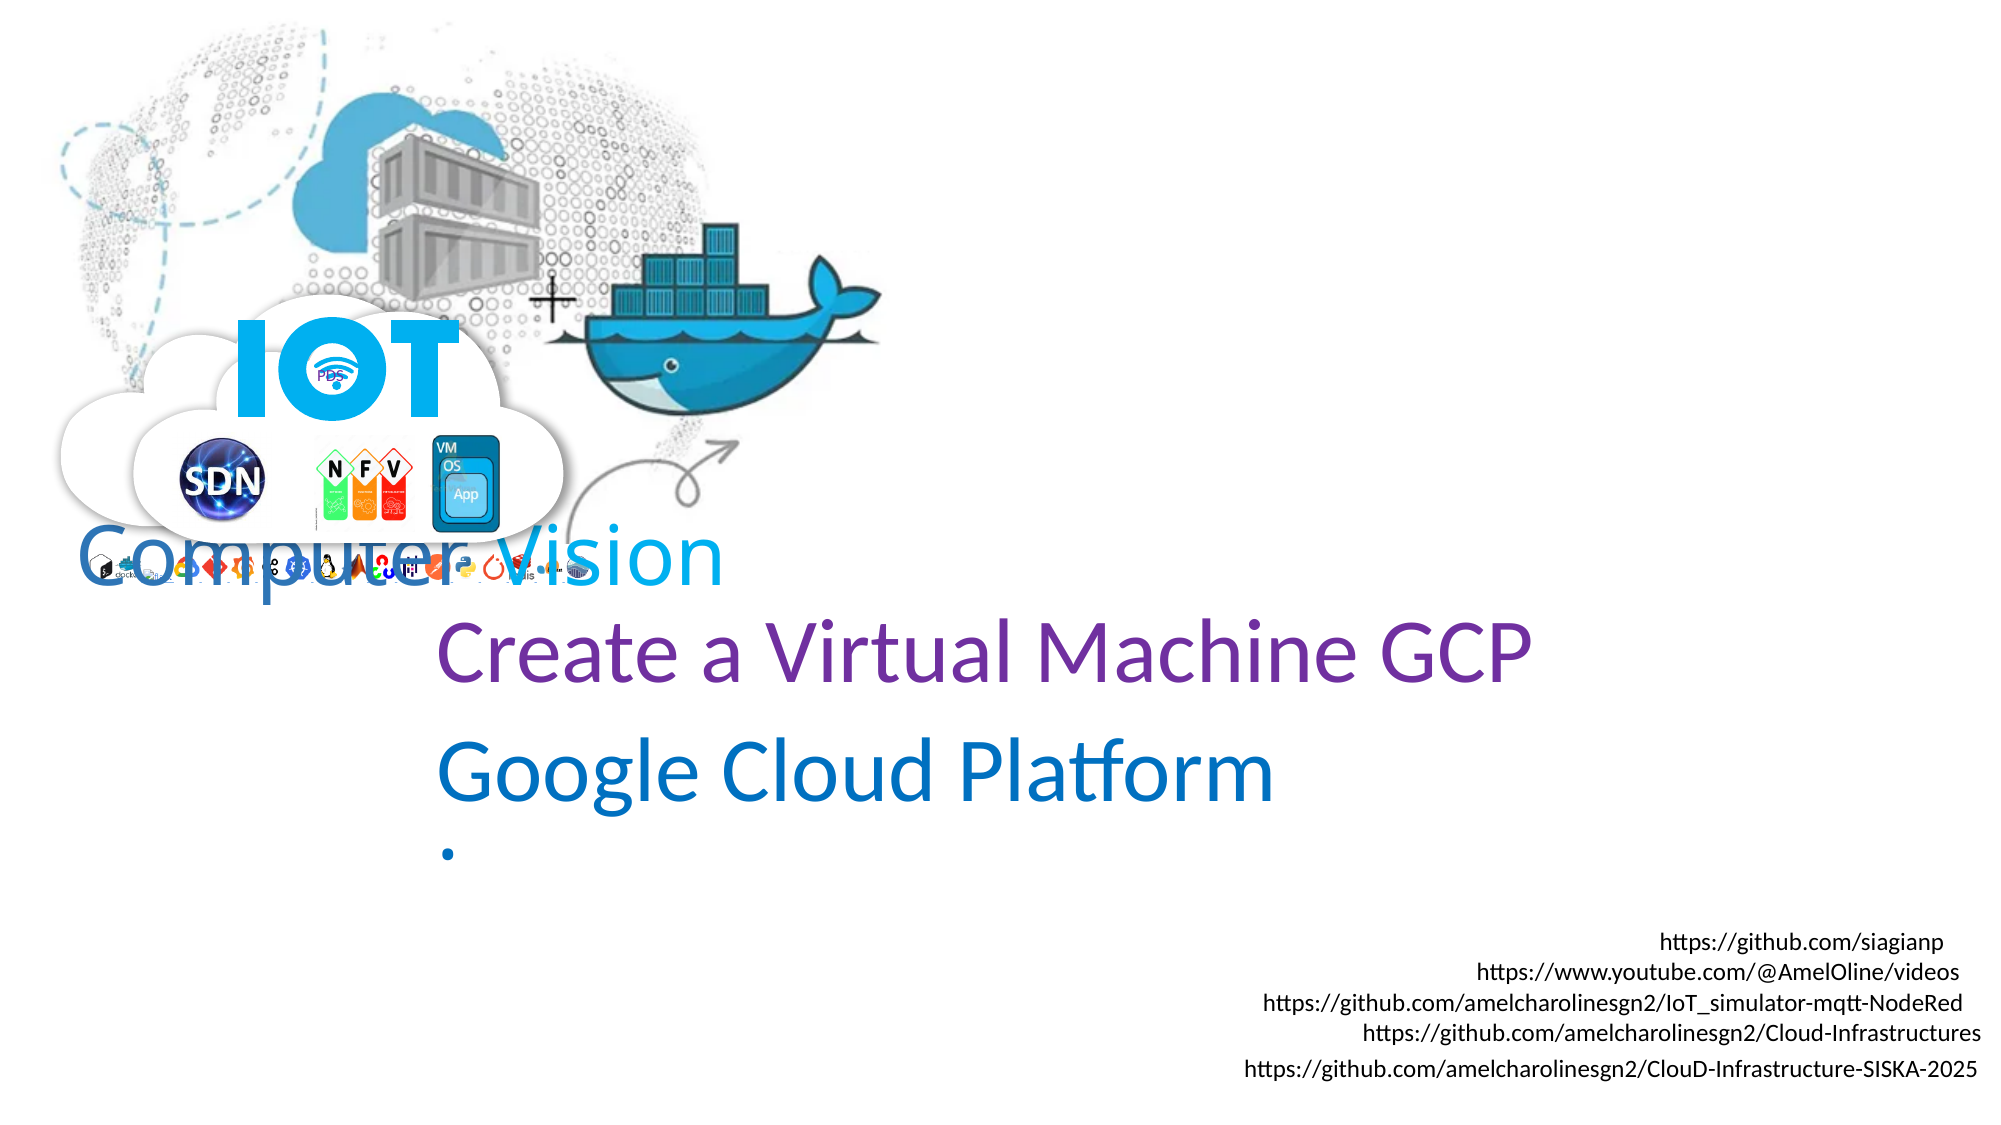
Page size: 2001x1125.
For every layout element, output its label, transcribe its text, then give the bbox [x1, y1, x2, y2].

text_box https://www.youtube.com/@AmelOline/videos [1461, 948, 2000, 978]
text_box https://github.com/amelcharolinesgn2/IoT_simulator-mqtt-NodeRed [1248, 978, 2000, 1024]
text_box . [421, 775, 1827, 886]
text_box https://github.com/amelcharolinesgn2/Cloud-Infrastructures [1347, 1008, 1998, 1044]
text_box https://github.com/amelcharolinesgn2/ClouD-Infrastructure-SISKA-2025 [1229, 1044, 2000, 1090]
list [19, 0, 890, 555]
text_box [60, 294, 849, 612]
text_box Create a Virtual Machine GCP Google Cloud Platform [421, 595, 1902, 681]
picture [172, 432, 272, 528]
picture [313, 435, 415, 532]
picture [428, 432, 502, 538]
text_box https://github.com/siagianp [1644, 918, 2000, 963]
